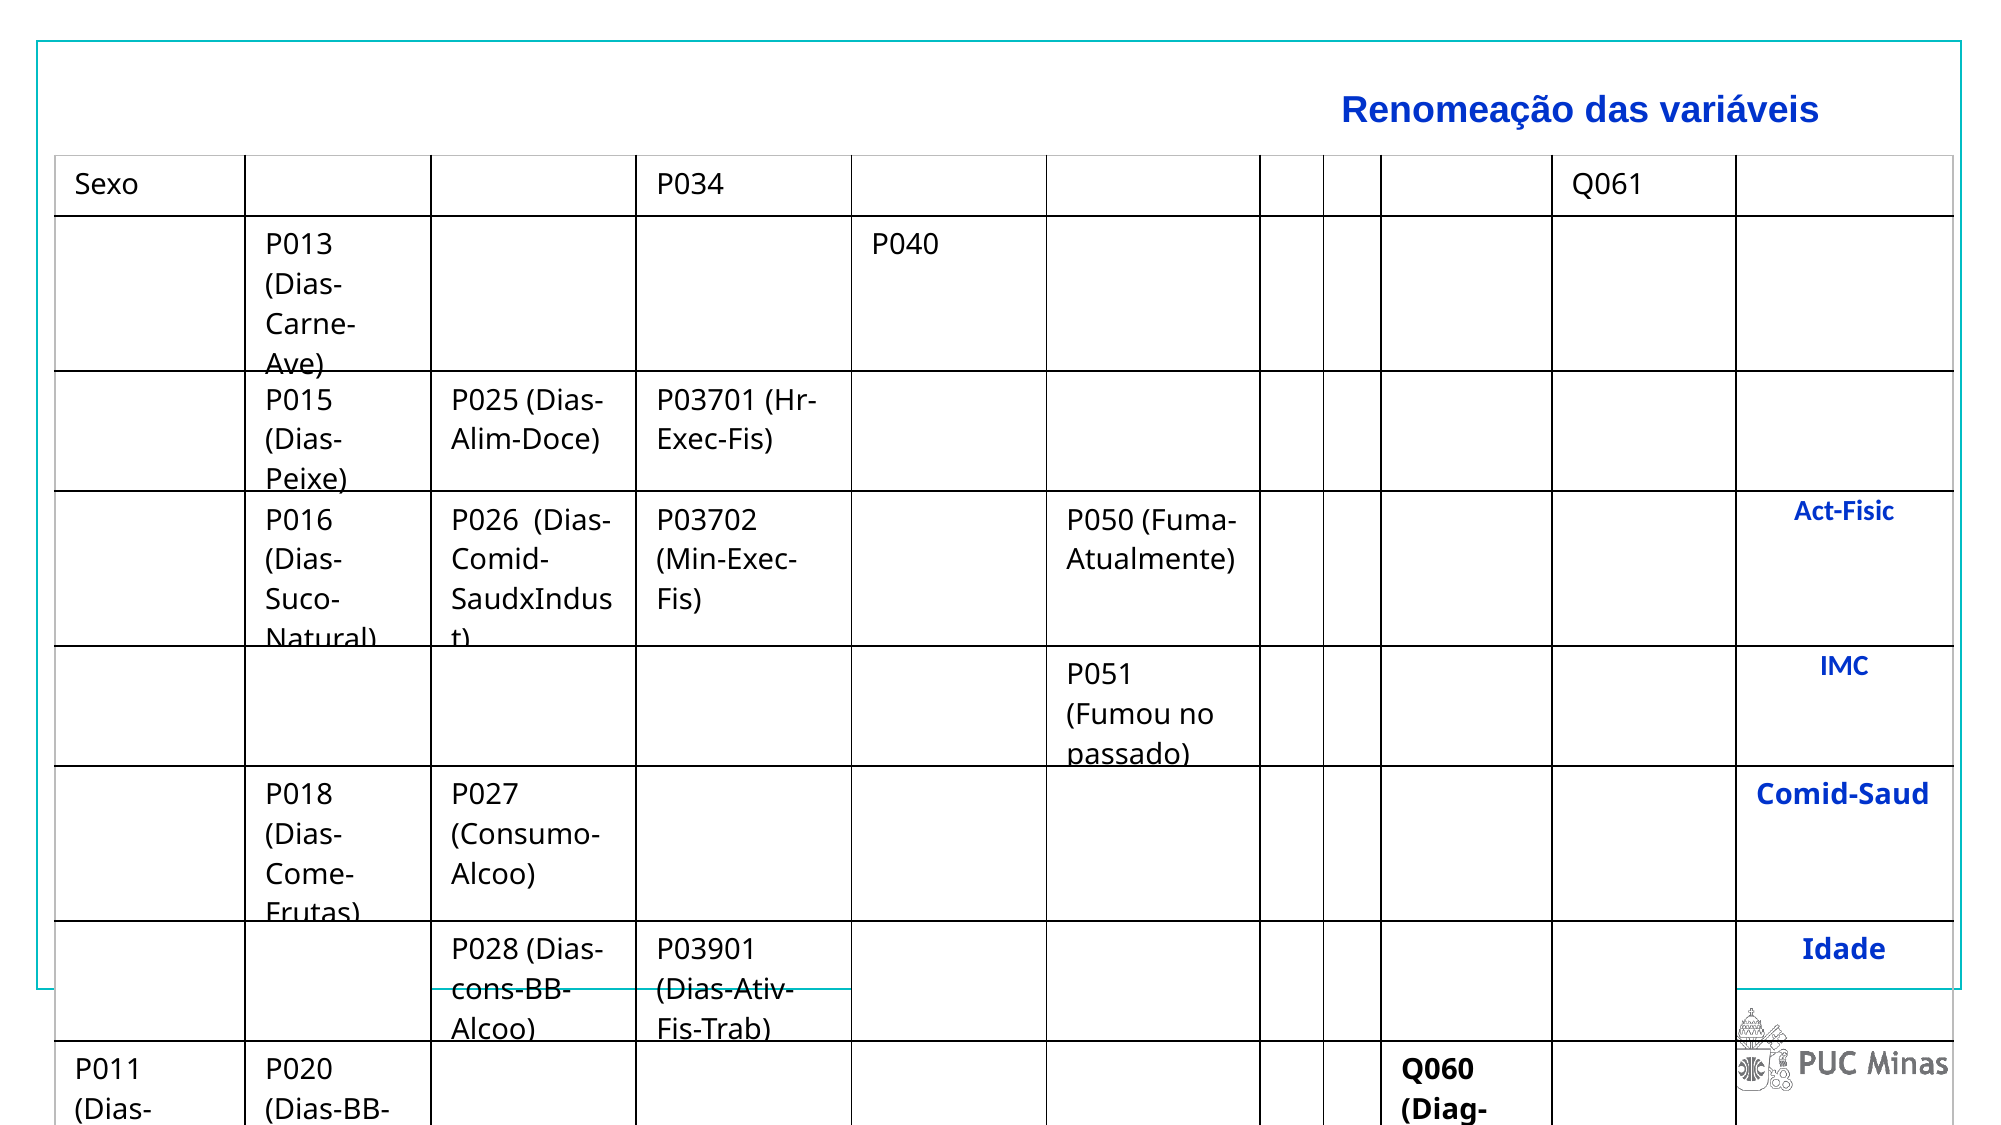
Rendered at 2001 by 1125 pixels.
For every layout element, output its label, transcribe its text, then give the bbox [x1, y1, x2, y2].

table_cell [1324, 767, 1380, 920]
table_cell P020 (Dias-BB-Refri) [246, 1042, 430, 1125]
table_cell [1553, 922, 1735, 1040]
table_cell [56, 372, 244, 490]
table_cell P027 (Consumo-Alcoo) [432, 767, 635, 920]
table_cell P025 (Dias-Alim-Doce) [432, 372, 635, 490]
table_cell [1553, 492, 1735, 645]
table_cell [1047, 922, 1259, 1040]
table_cell Comid-Saud [1737, 767, 1952, 920]
table_cell P040 [852, 217, 1046, 370]
table_header [852, 156, 1046, 215]
table_cell P011 (Dias-Carne-Vermelha [56, 1042, 244, 1125]
table_cell [1737, 1042, 1952, 1125]
table_cell P018 (Dias-Come-Frutas) [246, 767, 430, 920]
table_cell [1382, 492, 1551, 645]
table_cell [1047, 767, 1259, 920]
table_cell [637, 217, 851, 370]
table_header P034 [637, 156, 851, 215]
table_cell [432, 647, 635, 765]
table_cell [56, 492, 244, 645]
table_cell P03701 (Hr-Exec-Fis) [637, 372, 851, 490]
table_cell [637, 1042, 851, 1125]
table_cell [852, 1042, 1046, 1125]
text_box Renomeação das variáveis [102, 78, 1835, 138]
table_cell [1737, 217, 1952, 370]
table_cell [56, 647, 244, 765]
table_cell [1324, 217, 1380, 370]
table_header [1737, 156, 1952, 215]
table_cell P016 (Dias-Suco-Natural) [246, 492, 430, 645]
table_cell [1553, 647, 1735, 765]
table_cell [432, 217, 635, 370]
table_cell [432, 1042, 635, 1125]
table_cell [1553, 372, 1735, 490]
table_cell P050 (Fuma-Atualmente) [1047, 492, 1259, 645]
table_cell [1261, 492, 1323, 645]
table_cell IMC [1737, 647, 1952, 765]
table_cell [1382, 922, 1551, 1040]
table_cell [1261, 372, 1323, 490]
table_header [1382, 156, 1551, 215]
table_cell [1382, 767, 1551, 920]
table_cell P03901 (Dias-Ativ-Fis-Trab) [637, 922, 851, 1040]
table_cell [56, 922, 244, 1040]
table_cell [1324, 372, 1380, 490]
table_cell [1382, 372, 1551, 490]
table_cell P03702 (Min-Exec-Fis) [637, 492, 851, 645]
table_cell P026 (Dias-Comid-SaudxIndust) [432, 492, 635, 645]
table_header [246, 156, 430, 215]
table_cell [246, 647, 430, 765]
table_cell Q060 (Diag-Col-Alto) [1382, 1042, 1551, 1125]
table_cell [246, 922, 430, 1040]
table_cell [1261, 922, 1323, 1040]
table_cell [1553, 767, 1735, 920]
table_cell P015 (Dias-Peixe) [246, 372, 430, 490]
table_cell P051 (Fumou no passado) [1047, 647, 1259, 765]
table_cell [1047, 1042, 1259, 1125]
table_cell [852, 647, 1046, 765]
table_cell [56, 217, 244, 370]
table_header Sexo [56, 156, 244, 215]
table_cell [852, 767, 1046, 920]
table_cell P028 (Dias-cons-BB-Alcoo) [432, 922, 635, 1040]
table_header [1324, 156, 1380, 215]
table_cell [1261, 1042, 1323, 1125]
table_cell [852, 922, 1046, 1040]
table_cell [1324, 647, 1380, 765]
table_cell [1553, 1042, 1735, 1125]
table_header [1261, 156, 1323, 215]
table_cell [1261, 647, 1323, 765]
table_cell [1047, 217, 1259, 370]
table_cell [637, 767, 851, 920]
table_cell [1737, 372, 1952, 490]
table_cell [1382, 647, 1551, 765]
table_cell [637, 647, 851, 765]
table_header [432, 156, 635, 215]
table_cell [1047, 372, 1259, 490]
table_cell [852, 492, 1046, 645]
table_cell [1382, 217, 1551, 370]
table_cell Act-Fisic [1737, 492, 1952, 645]
table_cell [1324, 922, 1380, 1040]
table_cell [1324, 1042, 1380, 1125]
table_cell [56, 767, 244, 920]
table_header Q061 [1553, 156, 1735, 215]
table_cell [1324, 492, 1380, 645]
table_cell Idade [1737, 922, 1952, 1040]
table_cell P013 (Dias-Carne-Ave) [246, 217, 430, 370]
table_cell [1261, 767, 1323, 920]
table_cell [1553, 217, 1735, 370]
table_header [1047, 156, 1259, 215]
table_cell [852, 372, 1046, 490]
table_cell [1261, 217, 1323, 370]
